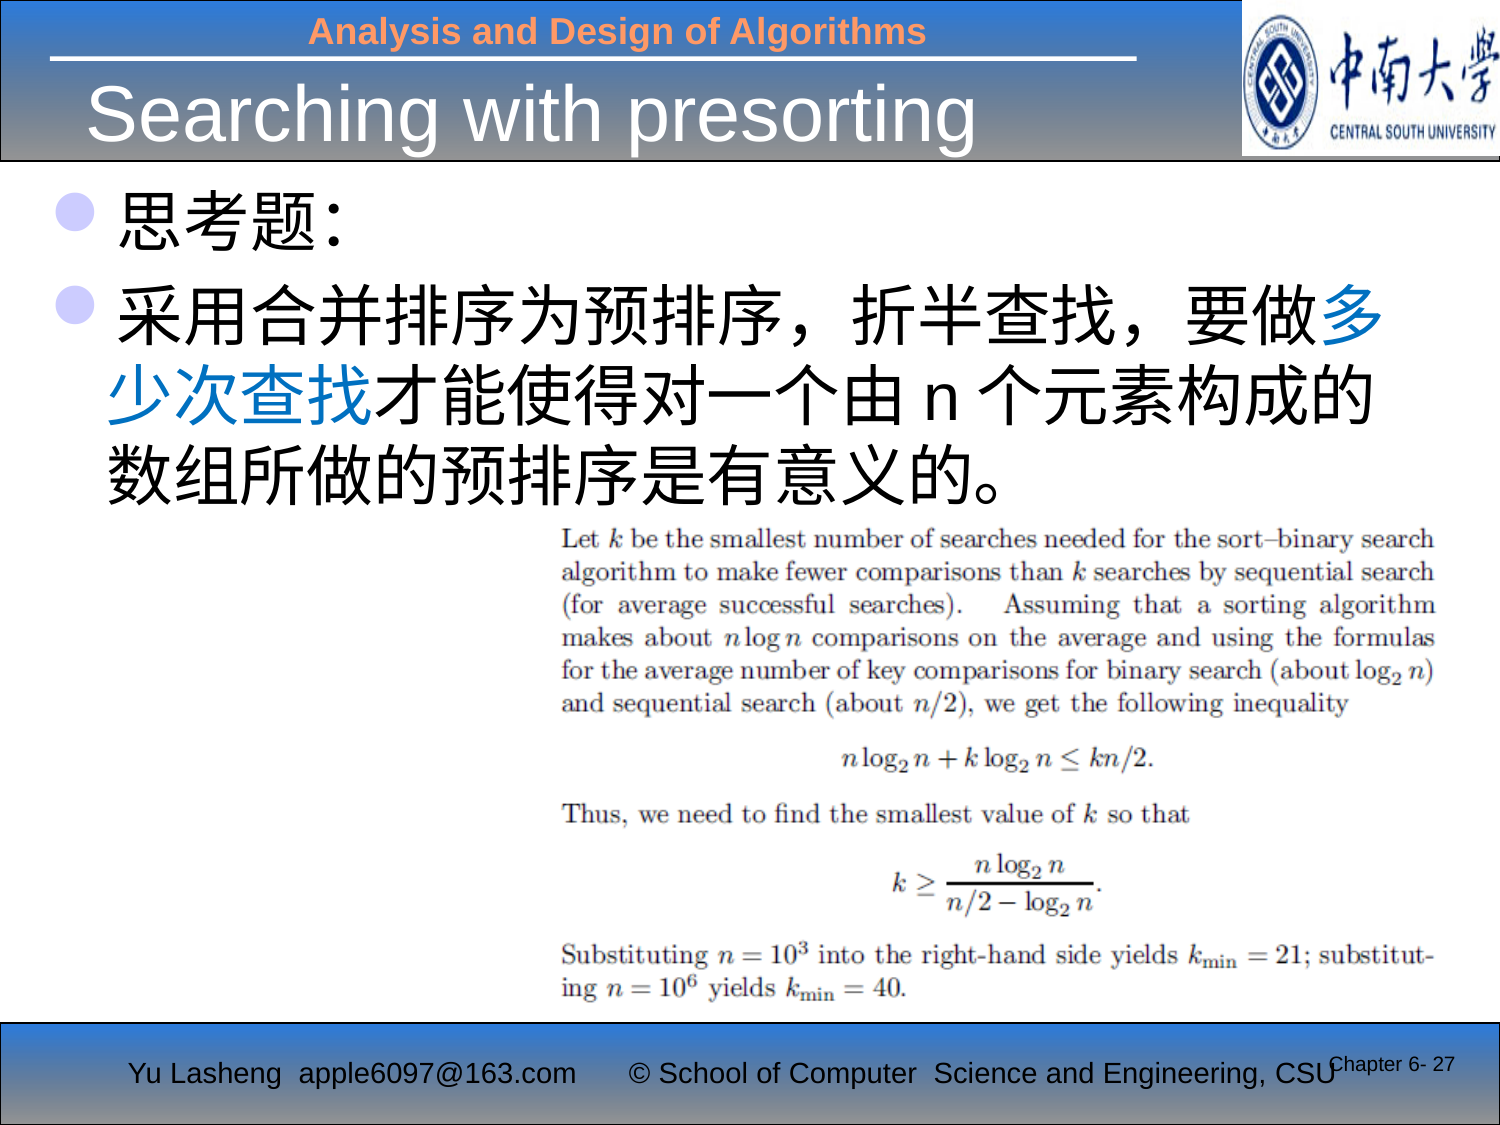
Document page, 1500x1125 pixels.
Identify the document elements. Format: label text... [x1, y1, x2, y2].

title Searching with presorting [70, 58, 1243, 162]
picture [549, 520, 1454, 1012]
slide_number Chapter 6- 27 [1293, 1042, 1471, 1118]
picture [1242, 0, 1500, 156]
list 思考题： 采用合并排序为预排序，折半查找，要做多少次查找才能使得对一个由n个元素构成的数组所做的预排序是有意义的。 [34, 172, 1454, 1006]
